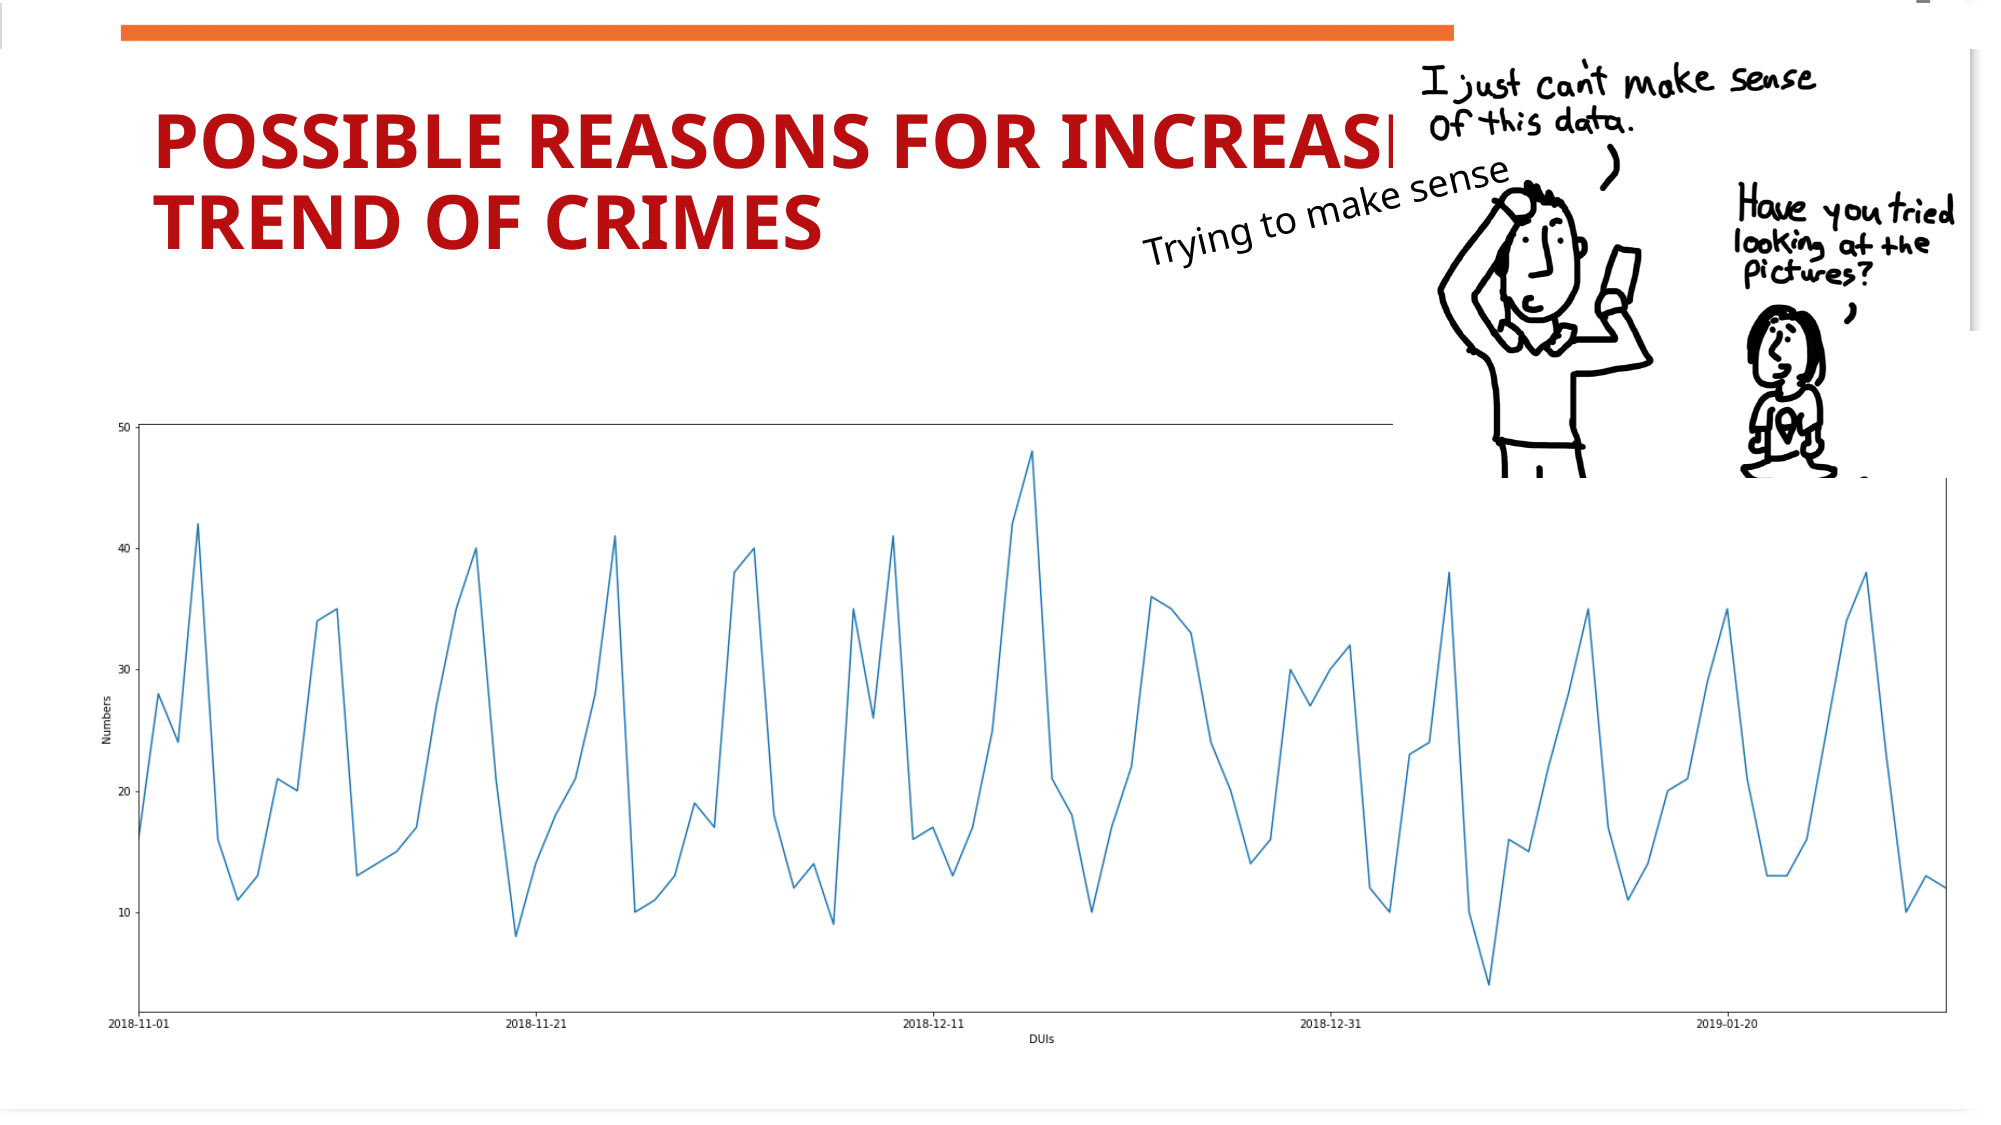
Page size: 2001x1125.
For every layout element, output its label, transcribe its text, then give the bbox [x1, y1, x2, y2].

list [0, 331, 2000, 1110]
picture [0, 3, 2000, 478]
title Possible Reasons for Increased Trend of Crimes [137, 59, 1393, 310]
text_box Trying to make sense [1123, 162, 1393, 286]
